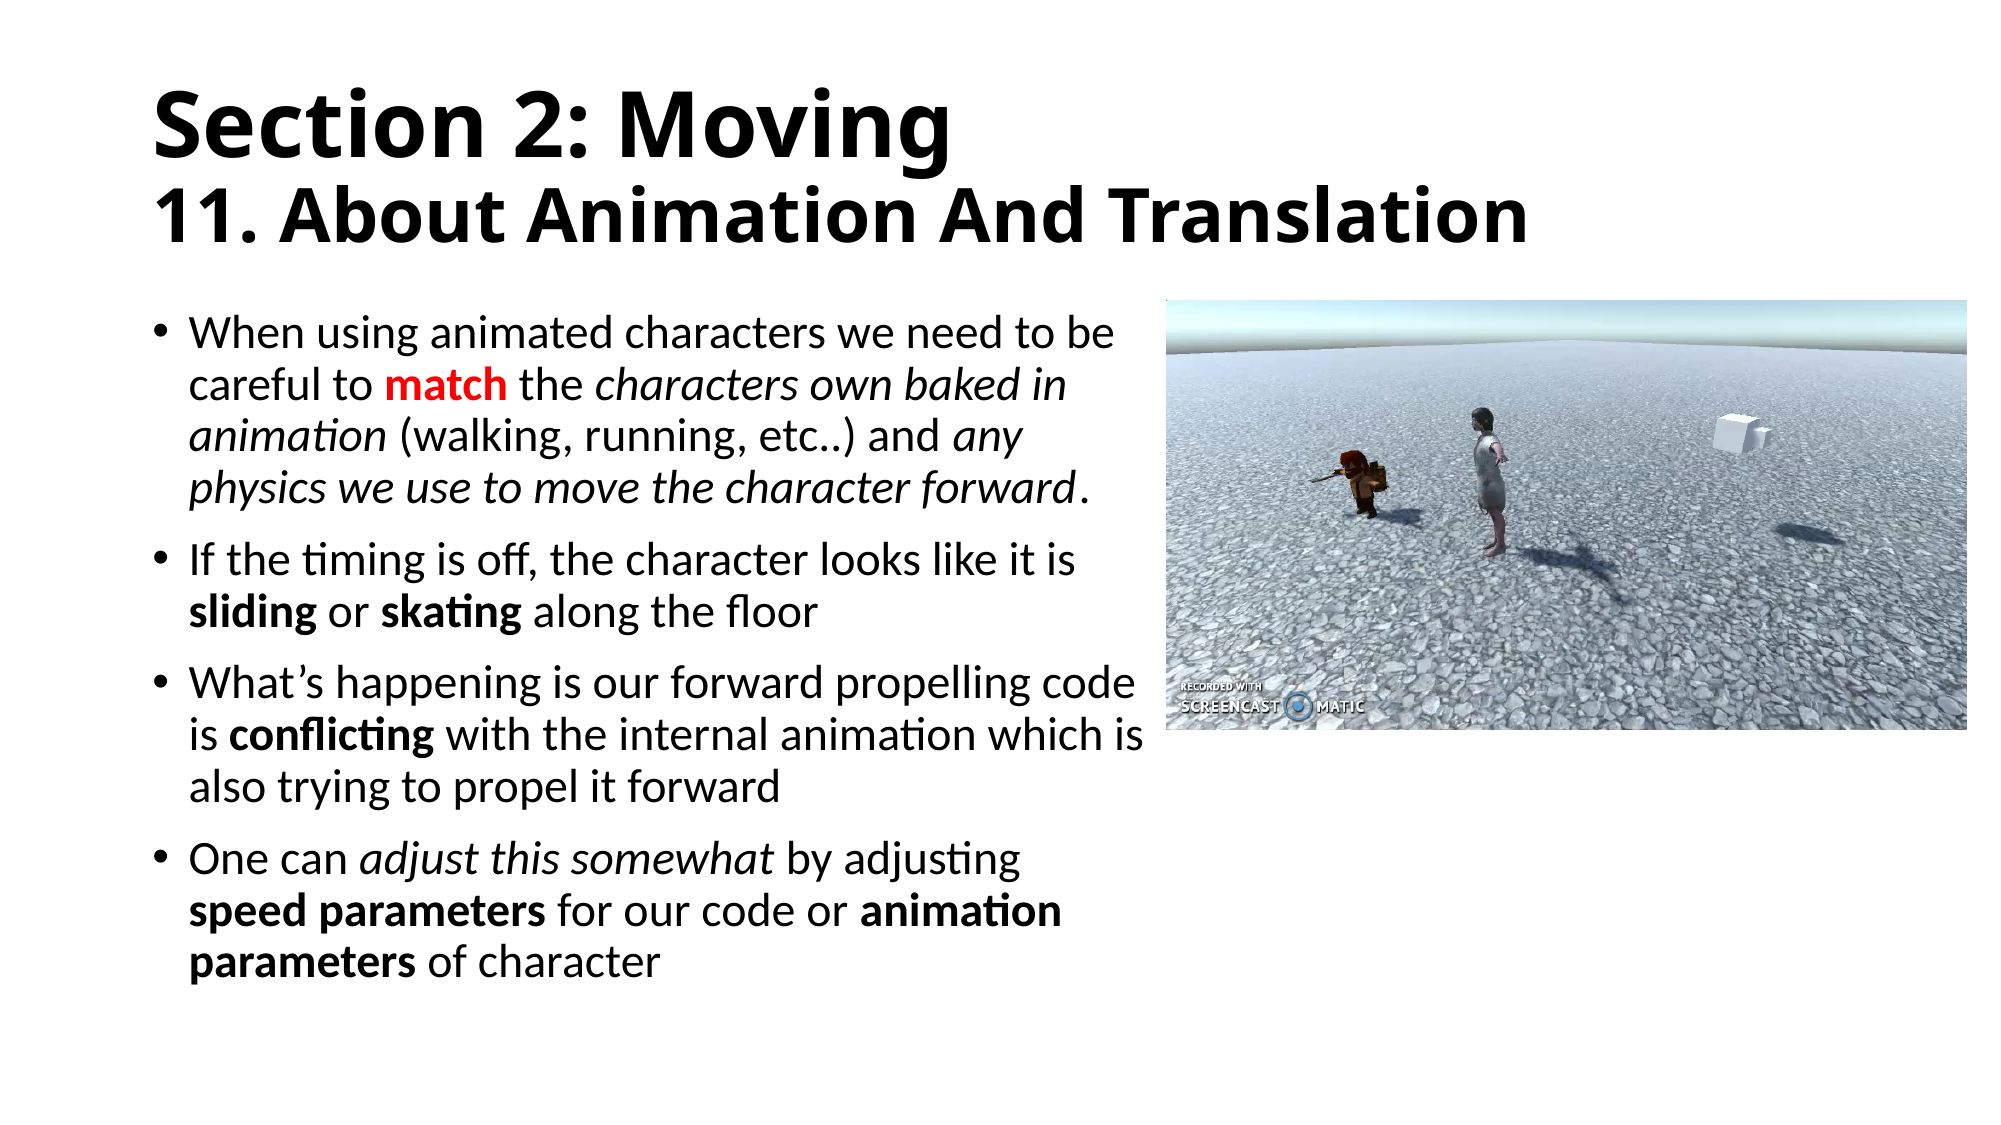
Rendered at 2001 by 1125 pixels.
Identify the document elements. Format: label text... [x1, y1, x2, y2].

title Section 2: Moving 11. About Animation And Translation [137, 59, 1863, 278]
list When using animated characters we need to be careful to match the characters own baked in animation (walking, running, etc..) and any physics we use to move the character forward. If the timing is off, the character looks like it is sliding or skating along the floor What’s happening is our forward propelling code is conflicting with the internal animation which is also trying to propel it forward One can adjust this somewhat by adjusting speed parameters for our code or animation parameters of character [137, 299, 1166, 997]
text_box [1165, 299, 1968, 731]
